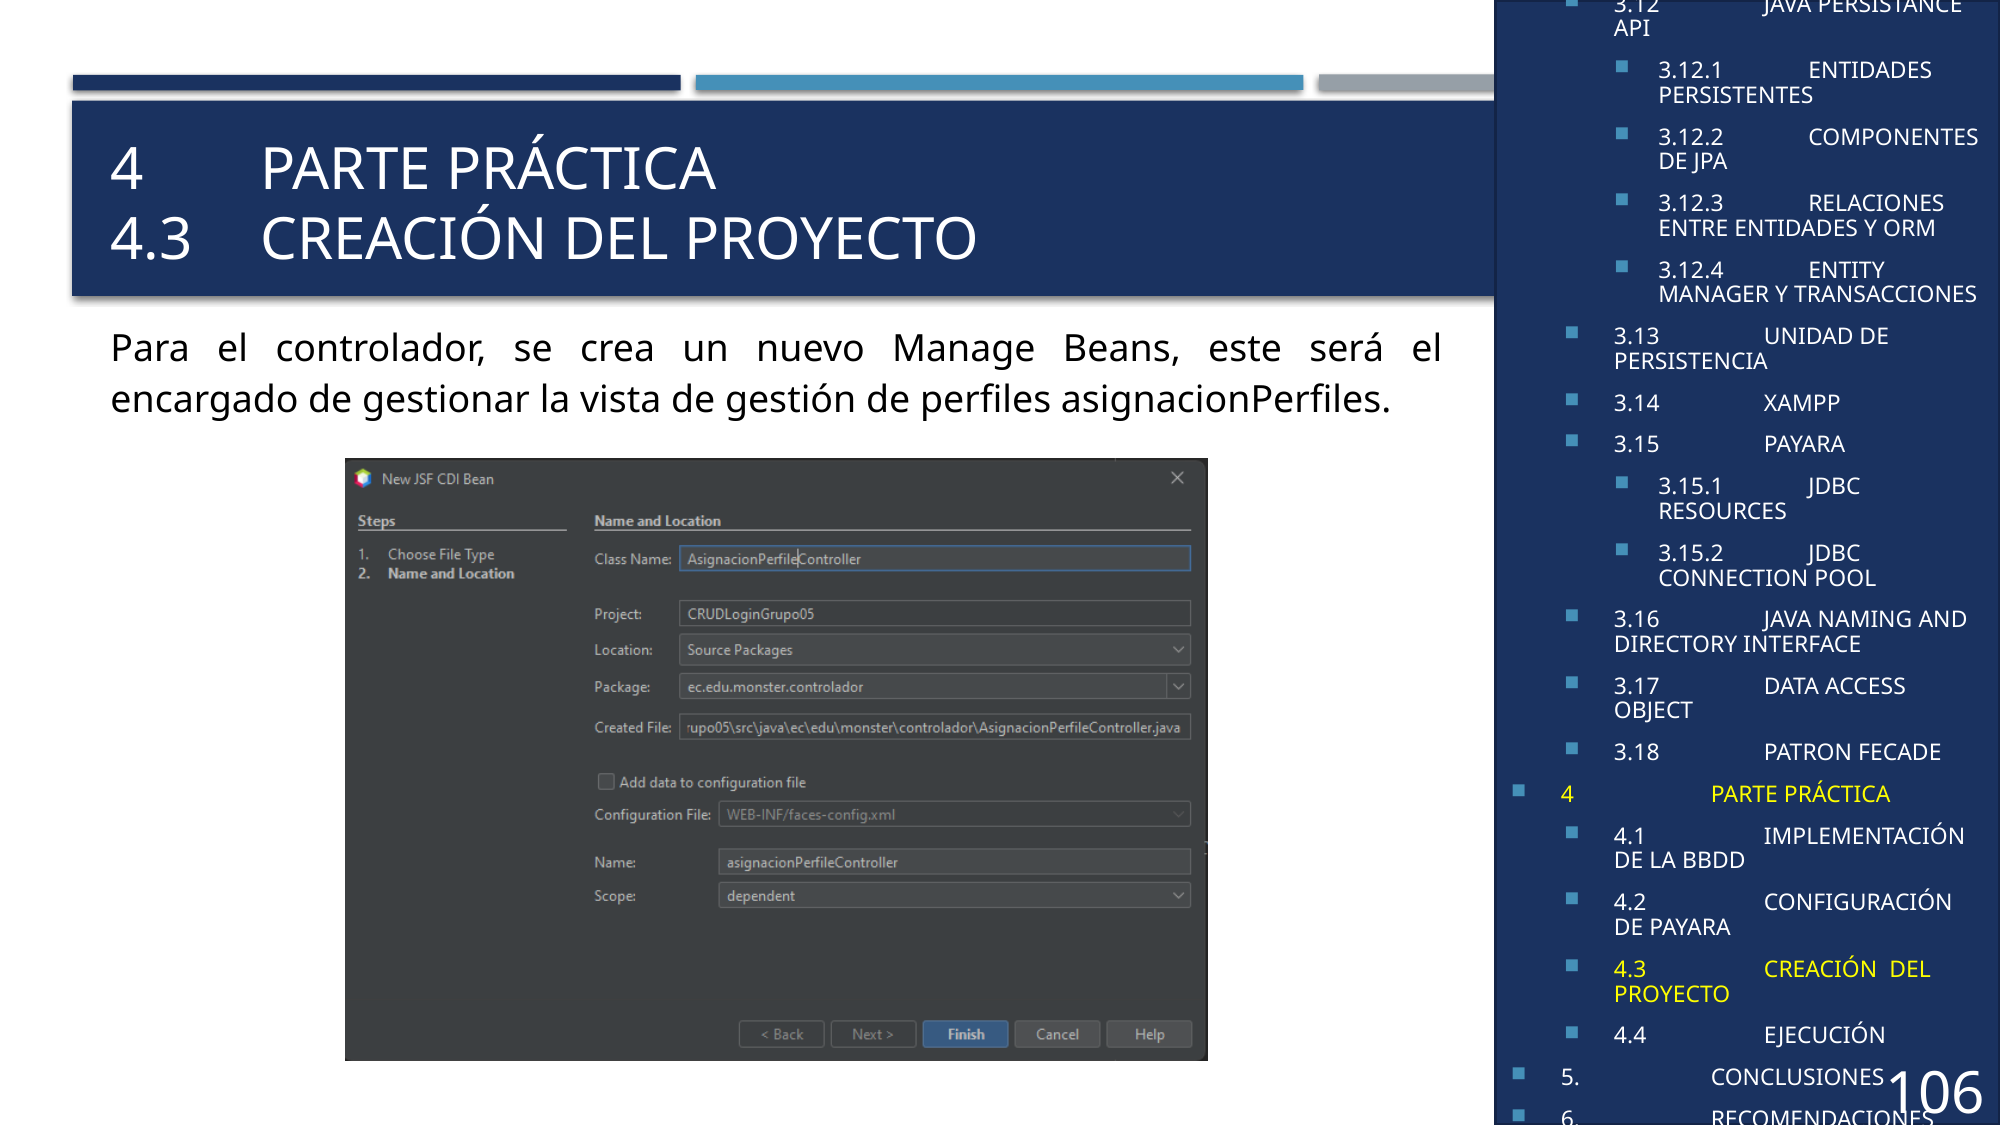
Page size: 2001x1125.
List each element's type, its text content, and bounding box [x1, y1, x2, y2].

slide_number 106 [1827, 1065, 2000, 1125]
title 4 Parte práctica 4.3 CREACIÓN DEL PROYECTO [95, 112, 1494, 279]
list Para el controlador, se crea un nuevo Manage Beans, este será el encargado de gestionar la vista de gestión de perfiles asignacionPerfiles. [95, 303, 1459, 434]
picture [345, 457, 1209, 1062]
text_box 3.12 JAVA PERSISTANCE API 3.12.1 ENTIDADES PERSISTENTES 3.12.2 COMPONENTES DE JPA 3.12.3 RELACIONES ENTRE ENTIDADES Y ORM 3.12.4 ENTITY MANAGER Y TRANSACCIONES 3.13 UNIDAD DE PERSISTENCIA 3.14 XAMPP 3.15 PAYARA 3.15.1 JDBC RESOURCES 3.15.2 JDBC CONNECTION POOL 3.16 JAVA NAMING AND DIRECTORY INTERFACE 3.17 DATA ACCESS OBJECT 3.18 PATRON FECADE 4 PARTE PRÁCTICA 4.1 IMPLEMENTACIÓN DE LA BBDD 4.2 CONFIGURACIÓN DE PAYARA 4.3 CREACIÓN DEL PROYECTO 4.4 EJECUCIÓN 5. CONCLUSIONES 6. RECOMENDACIONES [1494, 0, 2000, 1125]
